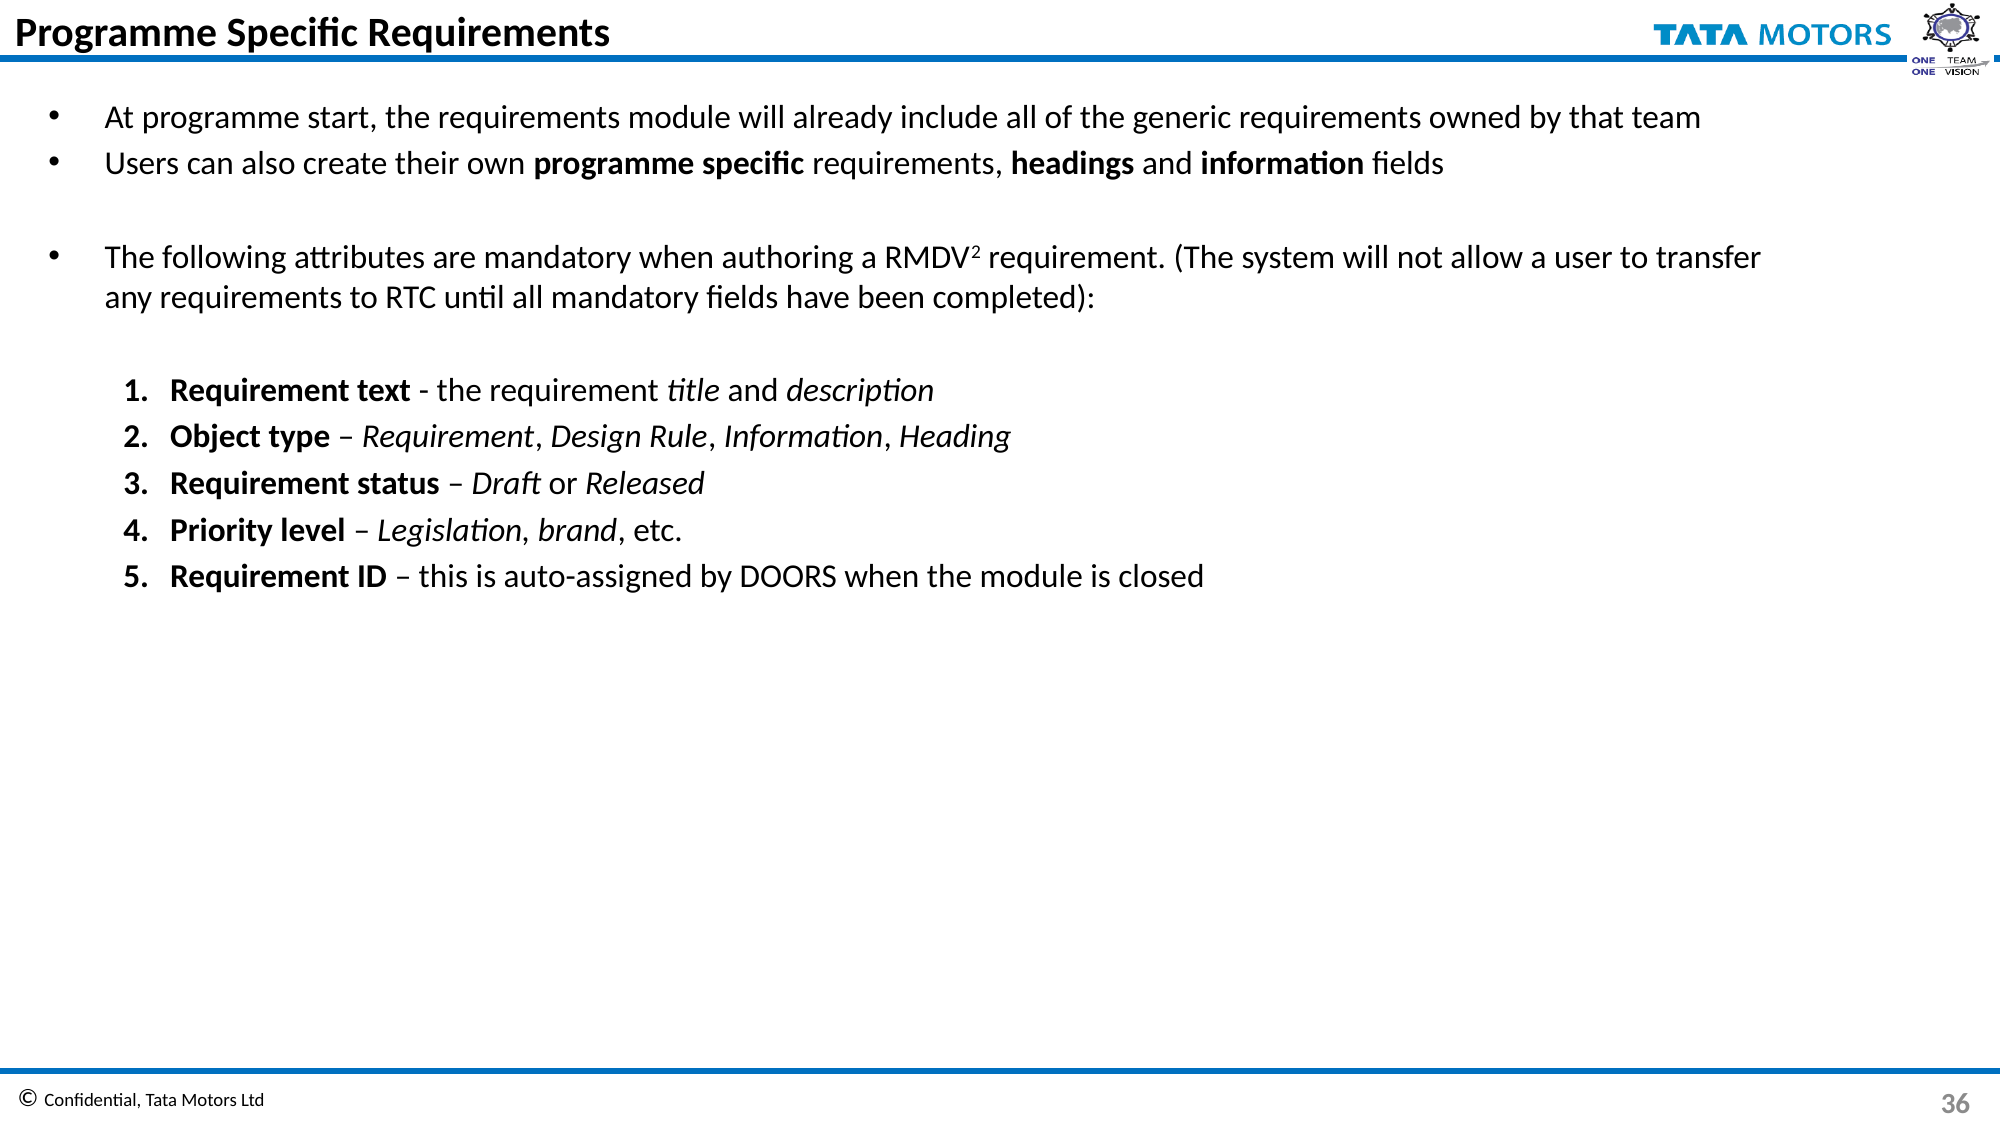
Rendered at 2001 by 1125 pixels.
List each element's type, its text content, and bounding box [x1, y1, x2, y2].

slide_number 36 [1834, 1077, 1986, 1125]
picture [1647, 19, 1898, 49]
title Programme Specific Requirements [0, 0, 1634, 61]
list At programme start, the requirements module will already include all of the generic requirements owned by that team Users can also create their own programme specific requirements, headings and information fields The following attributes are mandatory when authoring a RMDV2 requirement. (The system will not allow a user to transfer any requirements to RTC until all mandatory fields have been completed): Requirement text - the requirement title and description Object type – Requirement, Design Rule, Information, Heading Requirement status – Draft or Released Priority level – Legislation, brand, etc. Requirement ID – this is auto-assigned by DOORS when the module is closed [33, 87, 1790, 1044]
picture [1907, 0, 1994, 76]
